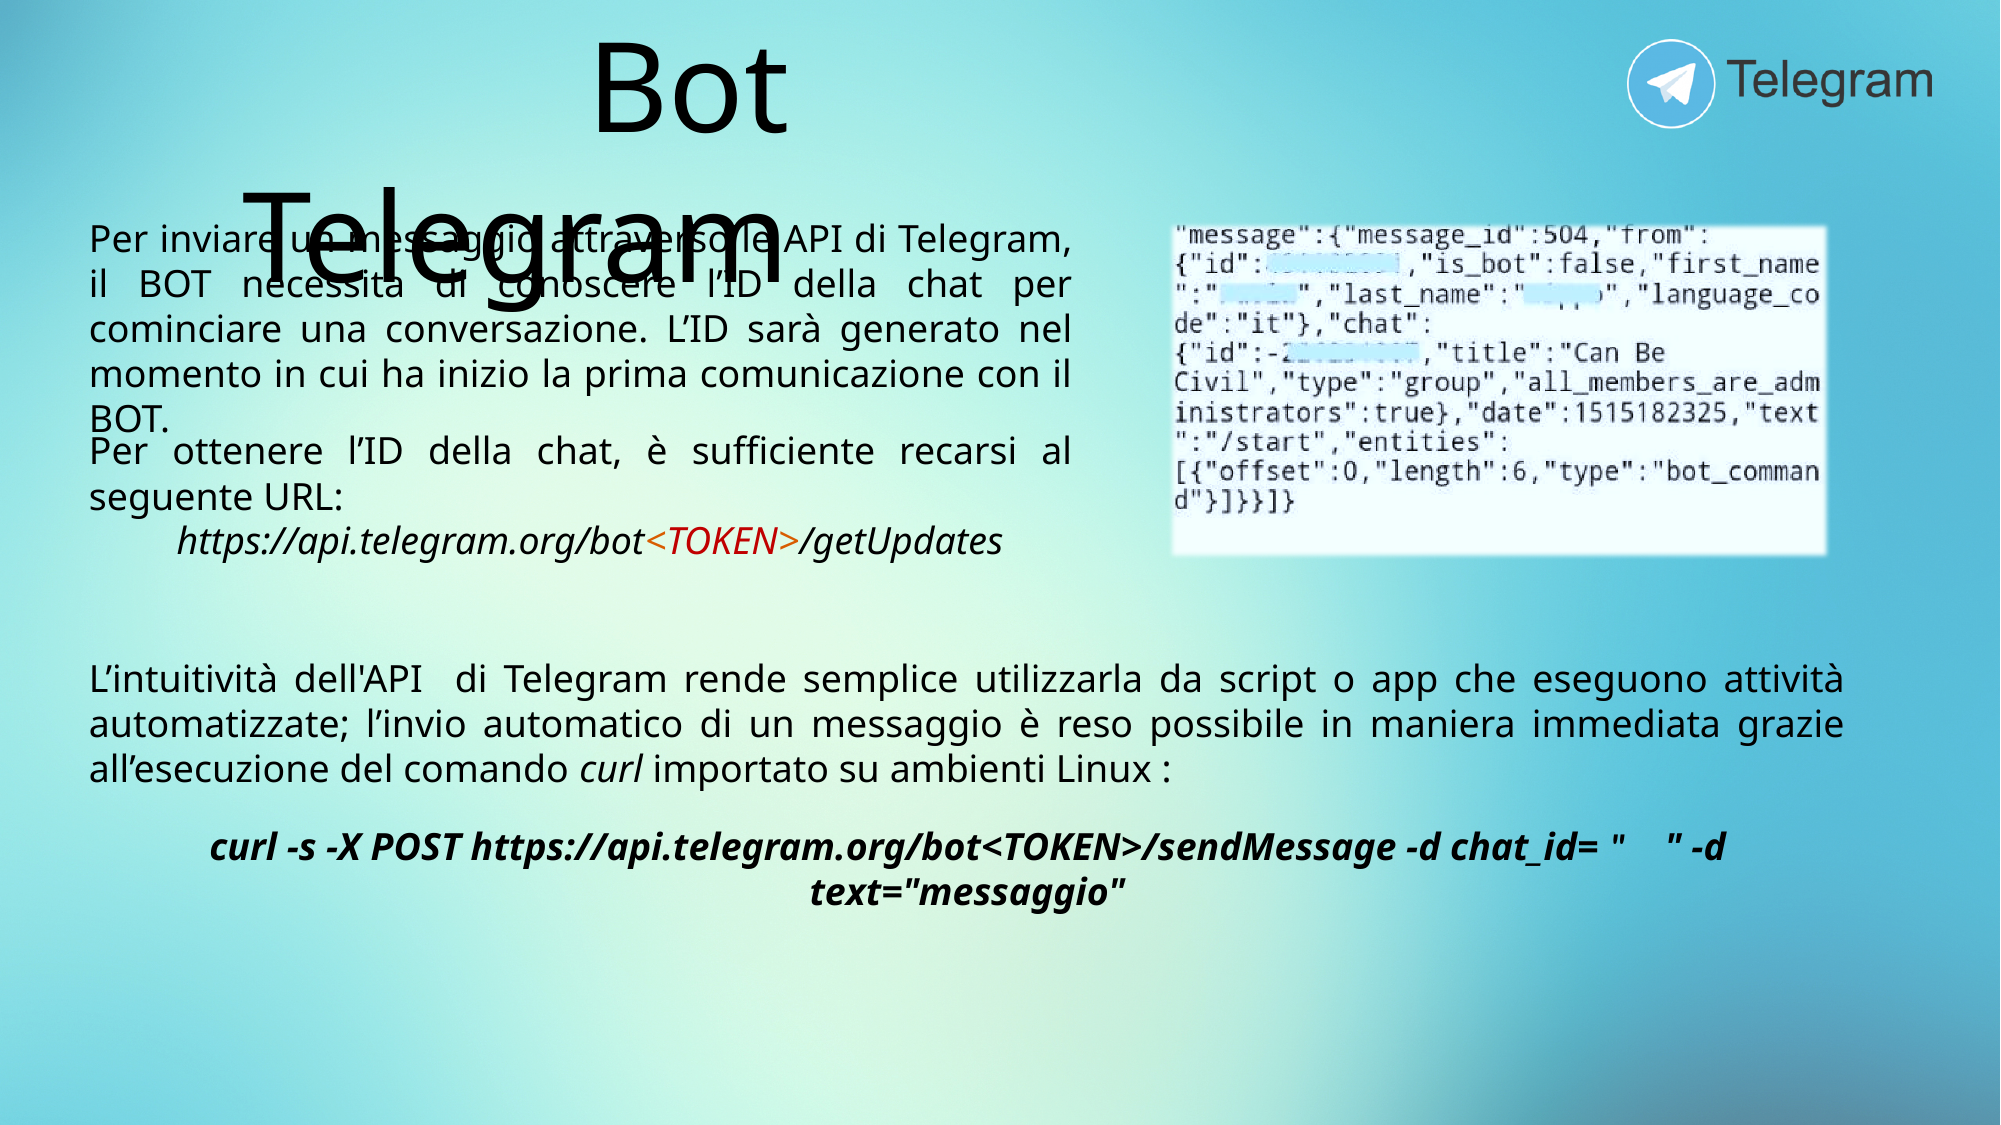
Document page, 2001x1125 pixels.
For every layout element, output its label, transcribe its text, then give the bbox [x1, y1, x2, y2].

text_box Per ottenere l’ID della chat, è sufficiente recarsi al seguente URL: https://api.telegram.org/bot<TOKEN>/getUpdates [77, 421, 1085, 505]
text_box L’intuitività dell'API di Telegram rende semplice utilizzarla da script o app che eseguono attività automatizzate; l’invio automatico di un messaggio è reso possibile in maniera immediata grazie all’esecuzione del comando curl importato su ambienti Linux : [77, 648, 1859, 816]
text_box curl -s -X POST https://api.telegram.org/bot<TOKEN>/sendMessage -d chat_id= " " -d text="messaggio" [58, 816, 1877, 869]
text_box Per inviare un messaggio attraverso le API di Telegram, il BOT necessita di conoscere l’ID della chat per cominciare una conversazione. L’ID sarà generato nel momento in cui ha inizio la prima comunicazione con il BOT. [77, 209, 1085, 382]
picture [1167, 221, 1831, 560]
text_box Bot Telegram [14, 0, 805, 172]
